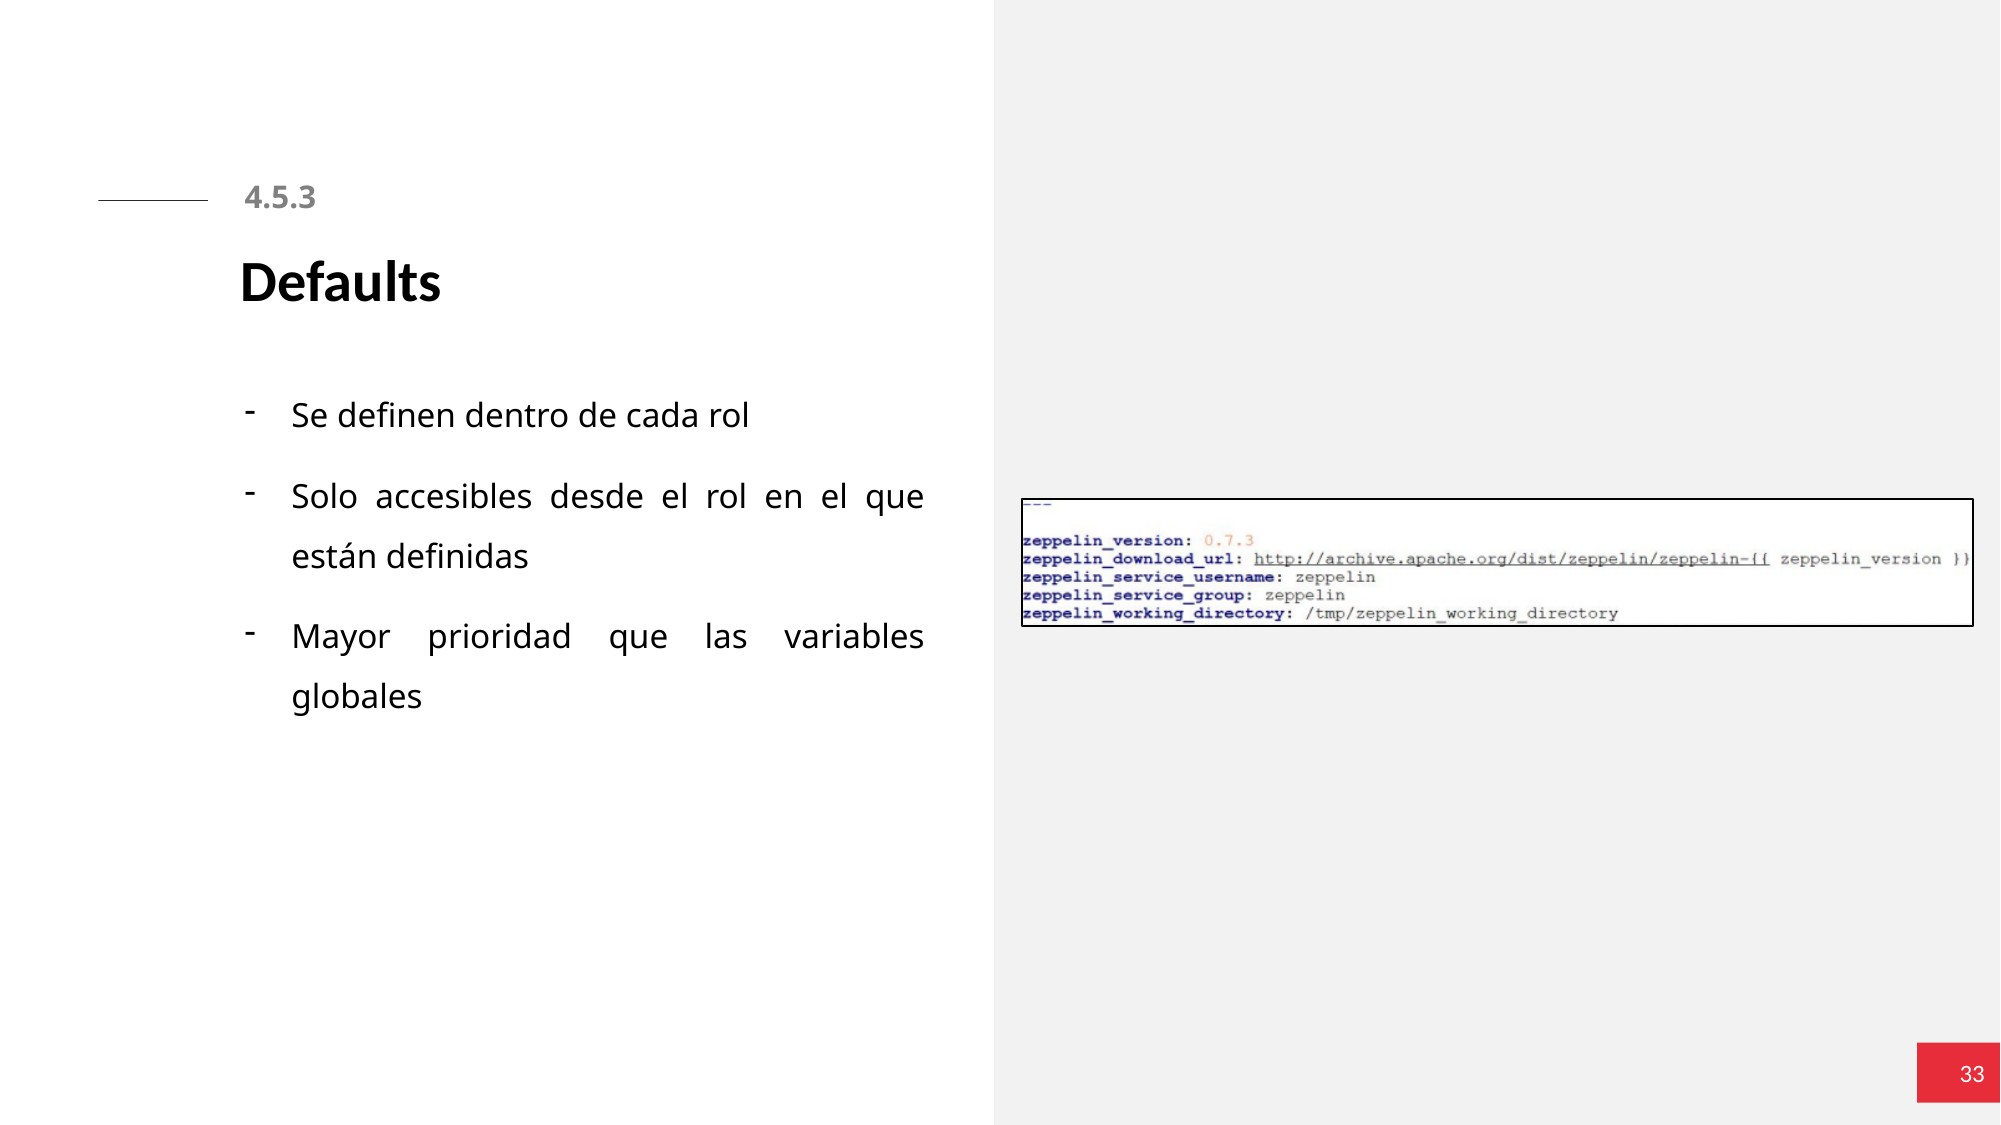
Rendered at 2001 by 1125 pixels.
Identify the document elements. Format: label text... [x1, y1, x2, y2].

picture [1022, 499, 1972, 626]
title Defaults [225, 237, 989, 328]
slide_number 33 [1917, 1042, 2000, 1103]
list 4.5.3 [229, 174, 607, 224]
list Se definen dentro de cada rol Solo accesibles desde el rol en el que están definidas Mayor prioridad que las variables globales [229, 367, 941, 1103]
